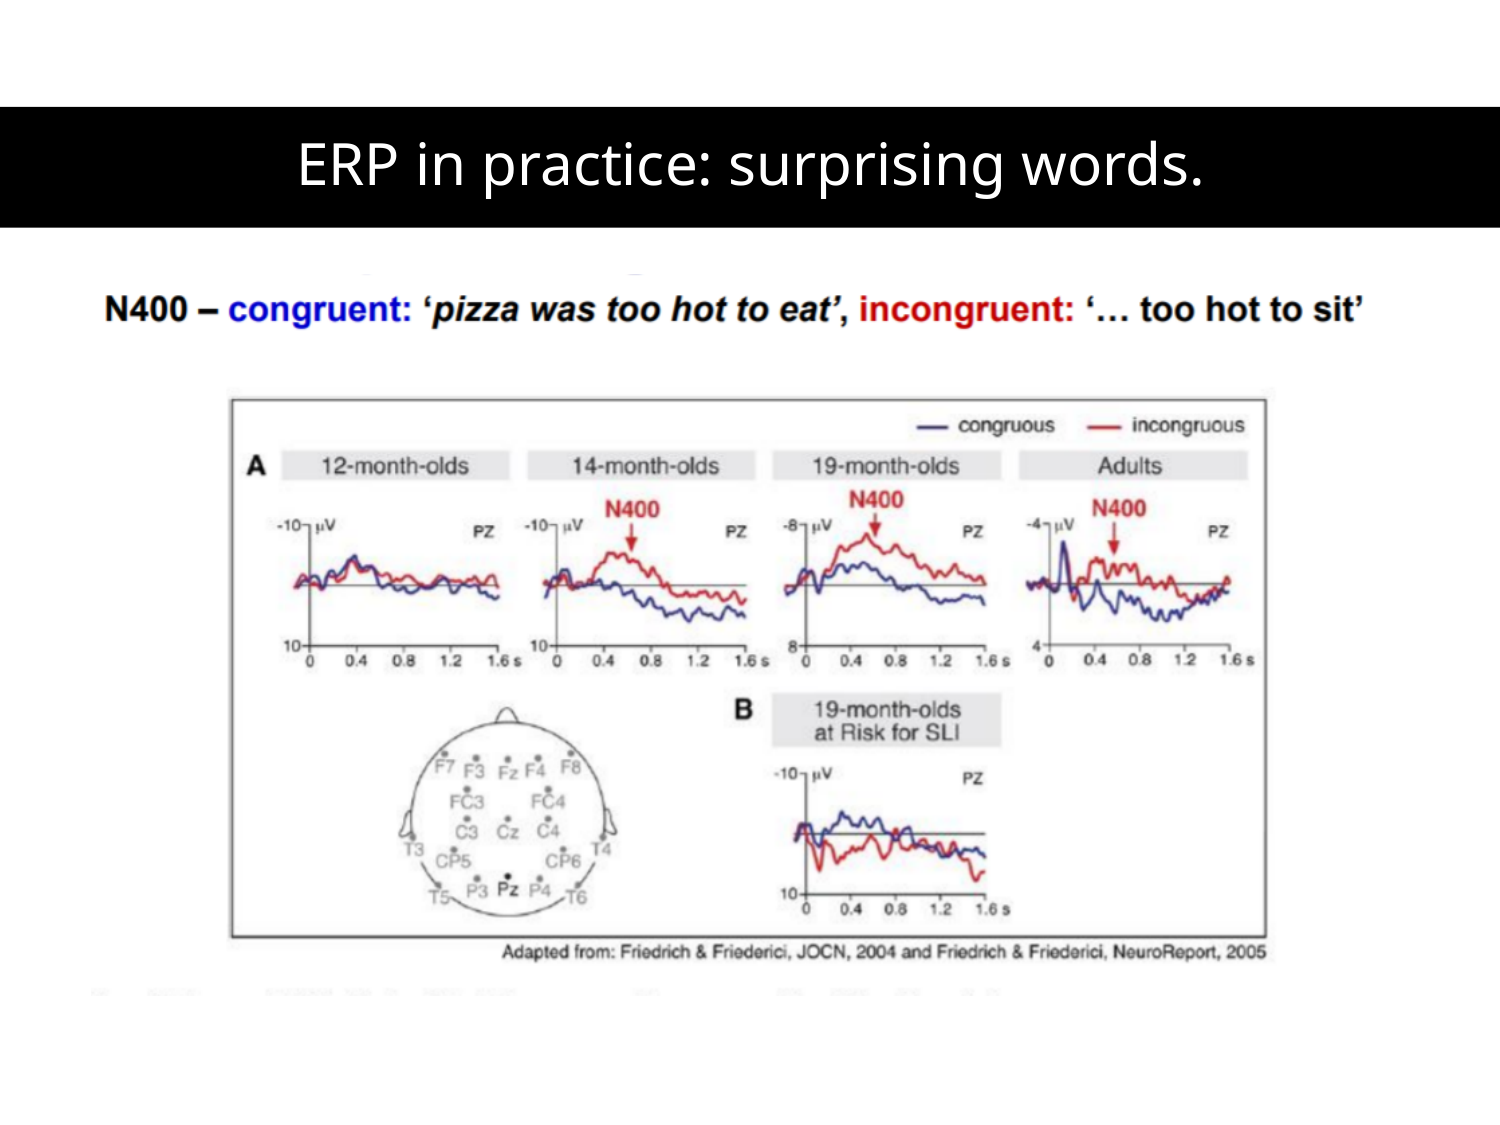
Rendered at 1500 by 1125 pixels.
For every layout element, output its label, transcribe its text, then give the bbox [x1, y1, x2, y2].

text_box [0, 106, 1500, 229]
picture [91, 274, 1409, 996]
text_box ERP in practice: surprising words. [68, 105, 1448, 228]
